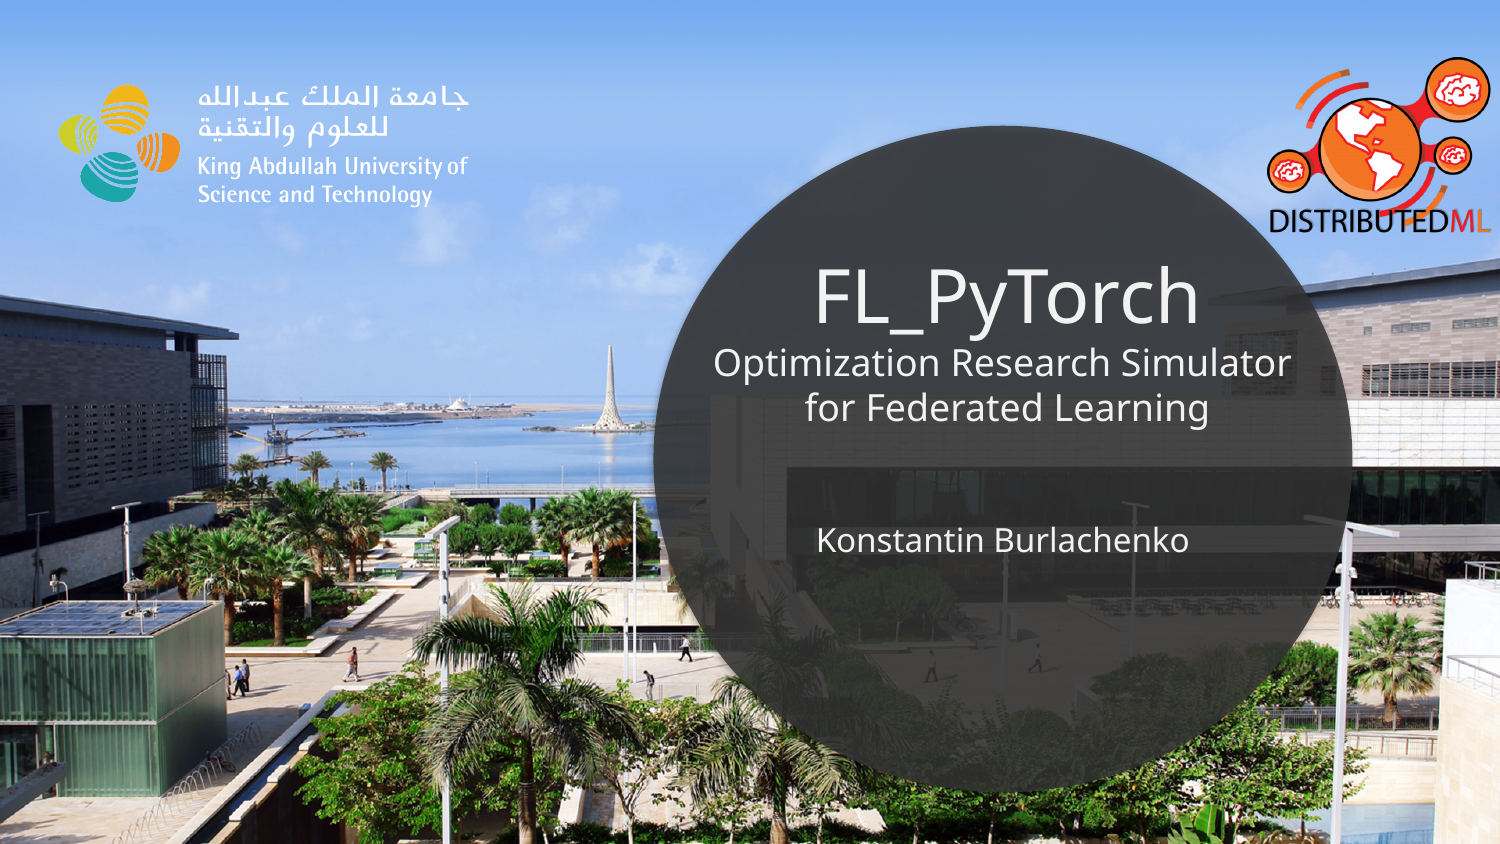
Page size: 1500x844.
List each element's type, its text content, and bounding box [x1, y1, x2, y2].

picture [0, 0, 1500, 844]
title FL_PyTorch Optimization Research Simulator for Federated Learning Konstantin Burlachenko [626, 185, 1389, 844]
